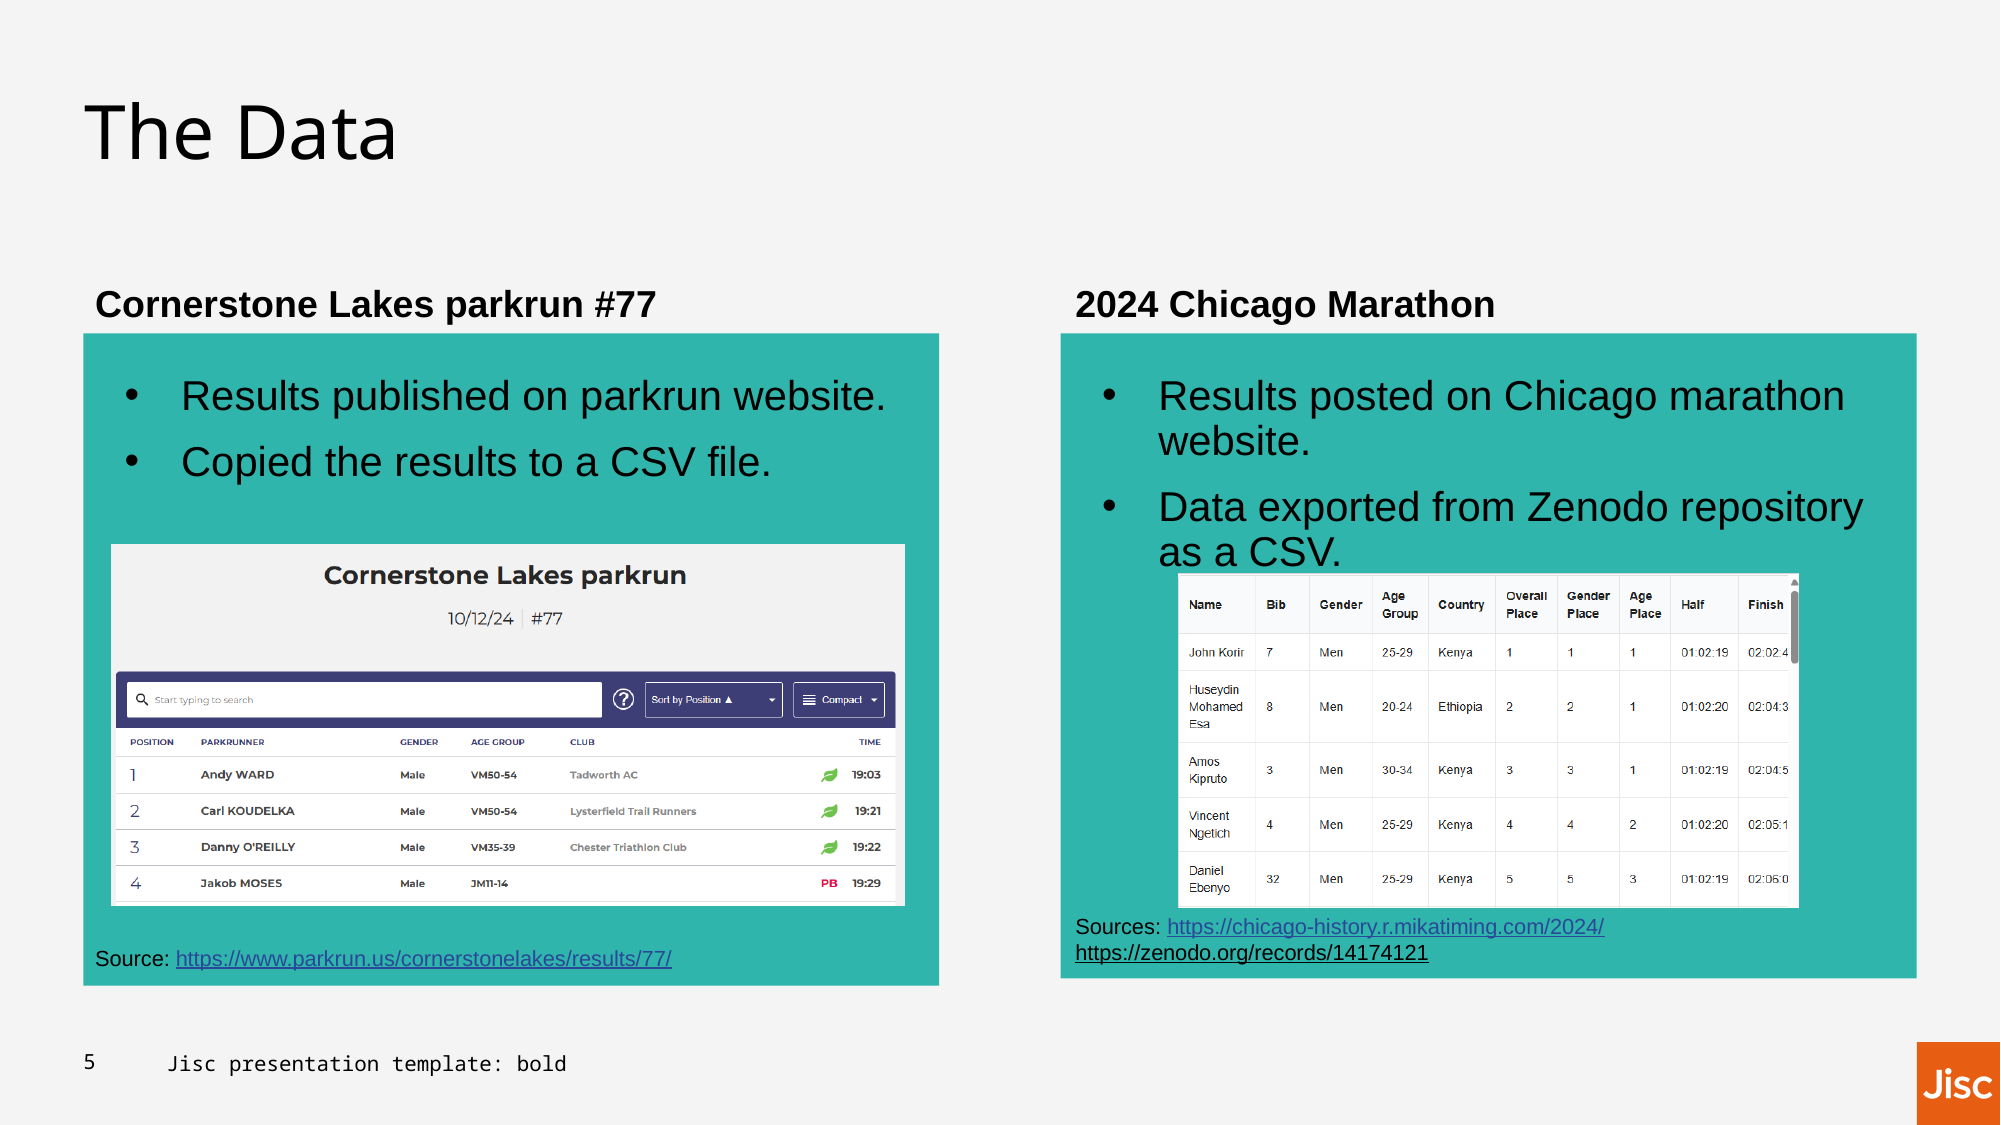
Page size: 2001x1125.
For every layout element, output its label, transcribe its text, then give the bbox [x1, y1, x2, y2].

list Results published on parkrun website. Copied the results to a CSV file. [83, 333, 940, 986]
title The Data [84, 84, 1875, 167]
list Results posted on Chicago marathon website. Data exported from Zenodo repository as a CSV. [1060, 333, 1917, 905]
picture [111, 544, 905, 906]
text_box Sources: https://chicago-history.r.mikatiming.com/2024/ https://zenodo.org/records/14174121 [1060, 905, 2000, 973]
list Results posted on Chicago marathon website. Data exported from Zenodo repository as a CSV. [1060, 973, 1917, 979]
picture [1916, 1042, 2000, 1125]
slide_number 5 [83, 1041, 167, 1084]
picture [1178, 573, 1799, 909]
text_box Cornerstone Lakes parkrun #77 [80, 272, 1060, 333]
text_box 2024 Chicago Marathon [1060, 272, 2000, 333]
footer Jisc presentation template: bold [167, 1041, 1542, 1084]
text_box Source: https://www.parkrun.us/cornerstonelakes/results/77/ [80, 936, 853, 978]
